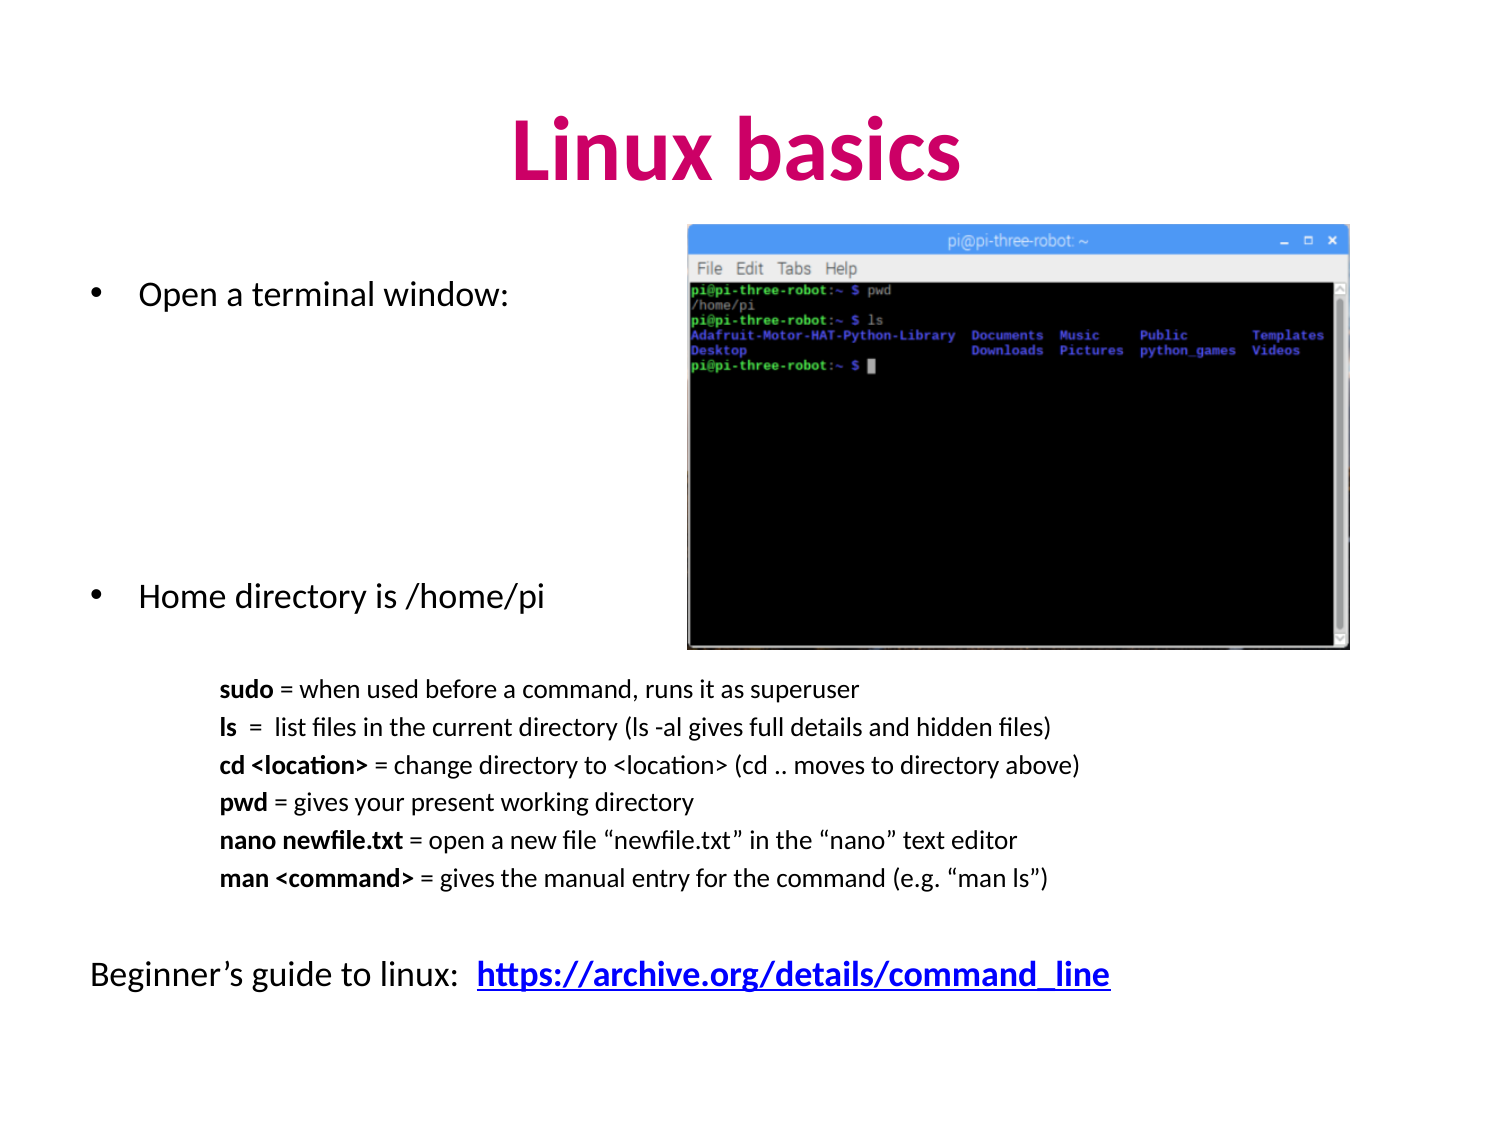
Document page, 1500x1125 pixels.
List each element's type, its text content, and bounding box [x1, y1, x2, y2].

list Open a terminal window: Home directory is /home/pi sudo = when used before a command, runs it as superuser ls = list files in the current directory (ls -al gives full details and hidden files) cd <location> = change directory to <location> (cd .. moves to directory above) pwd = gives your present working directory nano newfile.txt = open a new file “newfile.txt” in the “nano” text editor man <command> = gives the manual entry for the command (e.g. “man ls”) Beginner’s guide to linux: https://archive.org/details/command_line [75, 262, 1425, 1005]
picture [687, 224, 1351, 651]
text_box Linux basics [62, 50, 1413, 238]
